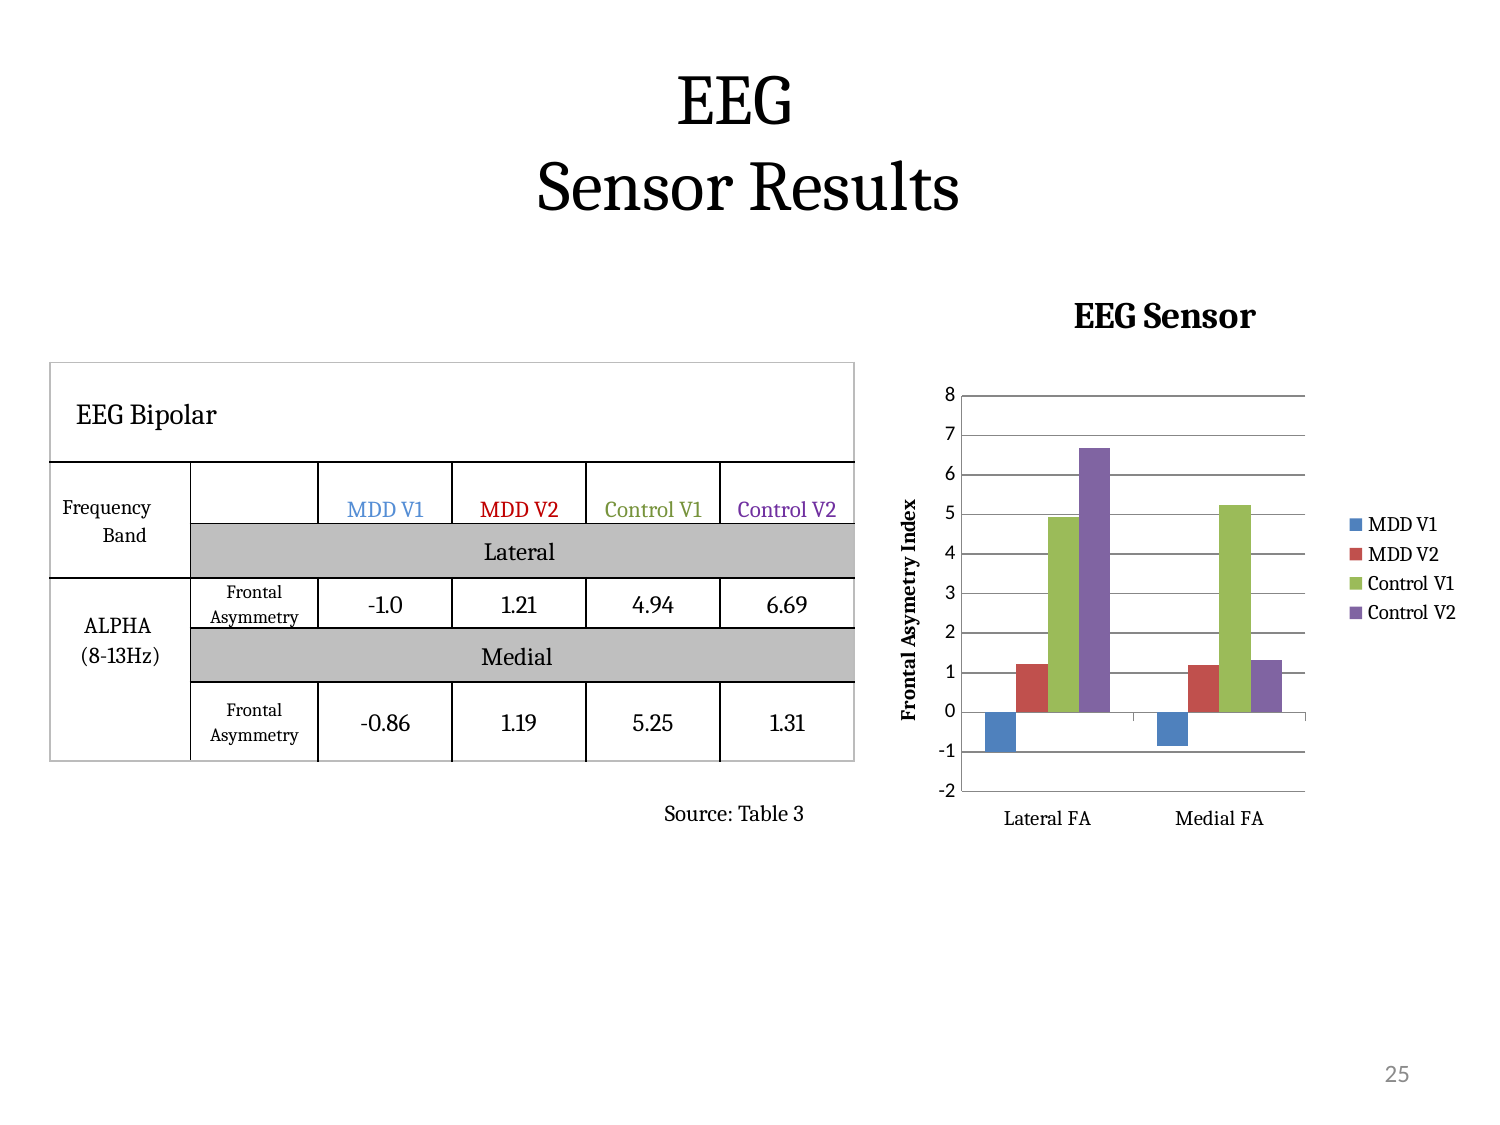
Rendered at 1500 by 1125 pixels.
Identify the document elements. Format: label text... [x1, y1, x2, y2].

title EEG Sensor Results [75, 45, 1425, 233]
table_cell Lateral [191, 524, 853, 577]
table_cell MDD V1 [319, 463, 451, 523]
table_cell -0.86 [319, 683, 451, 760]
table_cell Frontal Asymmetry [191, 579, 317, 627]
table_cell Control V2 [721, 463, 853, 523]
table_cell ALPHA (8-13Hz) [51, 579, 190, 760]
table_cell 1.19 [453, 683, 585, 760]
table_cell 4.94 [587, 579, 719, 627]
table_cell -1.0 [319, 579, 451, 627]
table_cell Medial [191, 629, 853, 681]
table_cell 1.21 [453, 579, 585, 627]
table_cell 1.31 [721, 683, 853, 760]
table_cell Frontal Asymmetry [191, 683, 317, 760]
table_cell 5.25 [587, 683, 719, 760]
table_cell Frequency Band [51, 463, 190, 577]
table_cell [191, 463, 317, 523]
text_box Source: Table 3 [649, 790, 857, 834]
slide_number 25 [1074, 1042, 1425, 1103]
table_cell Control V1 [587, 463, 719, 523]
chart [862, 262, 1476, 876]
table_cell MDD V2 [453, 463, 585, 523]
table_cell 6.69 [721, 579, 853, 627]
table_header EEG Bipolar [51, 363, 853, 461]
